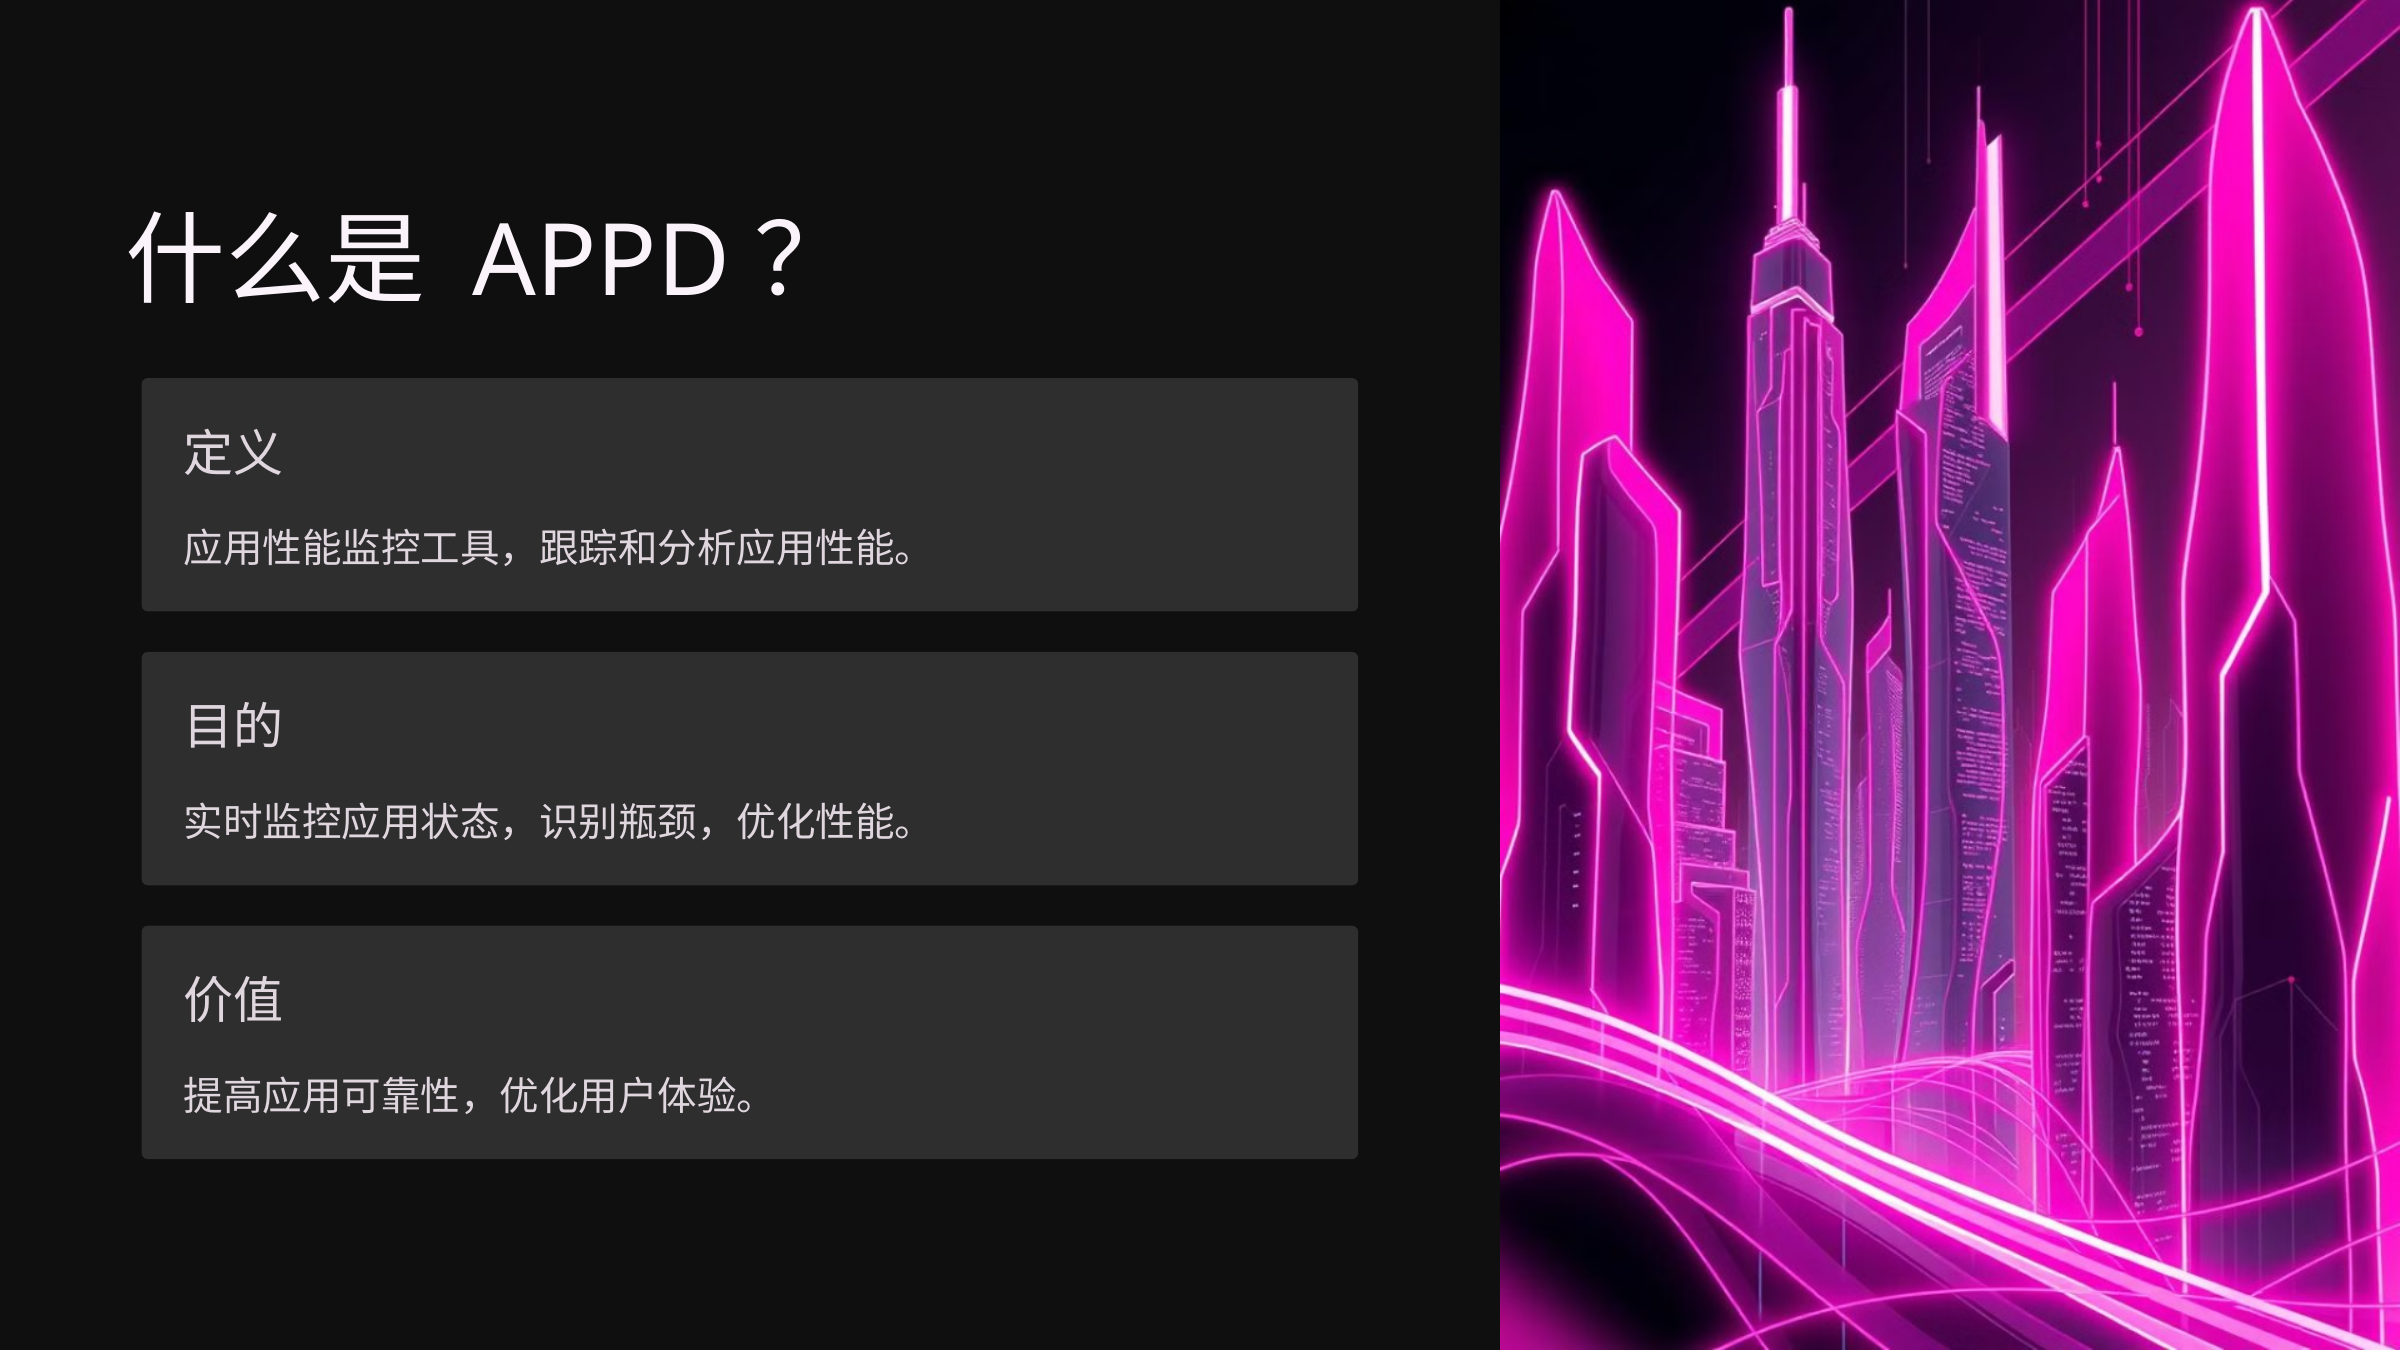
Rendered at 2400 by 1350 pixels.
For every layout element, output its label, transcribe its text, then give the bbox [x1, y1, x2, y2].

text_box 提高应用可靠性，优化用户体验。 [183, 1053, 777, 1119]
text_box 目的 [183, 692, 284, 755]
text_box 应用性能监控工具，跟踪和分析应用性能。 [183, 506, 935, 571]
text_box 定义 [183, 418, 284, 482]
picture [1499, 0, 2400, 1350]
text_box [141, 925, 1359, 1160]
text_box [141, 651, 1359, 886]
text_box 价值 [183, 966, 284, 1029]
text_box [141, 378, 1359, 612]
text_box 实时监控应用状态，识别瓶颈，优化性能。 [183, 779, 935, 845]
text_box 什么是 APPD？ [125, 190, 855, 316]
